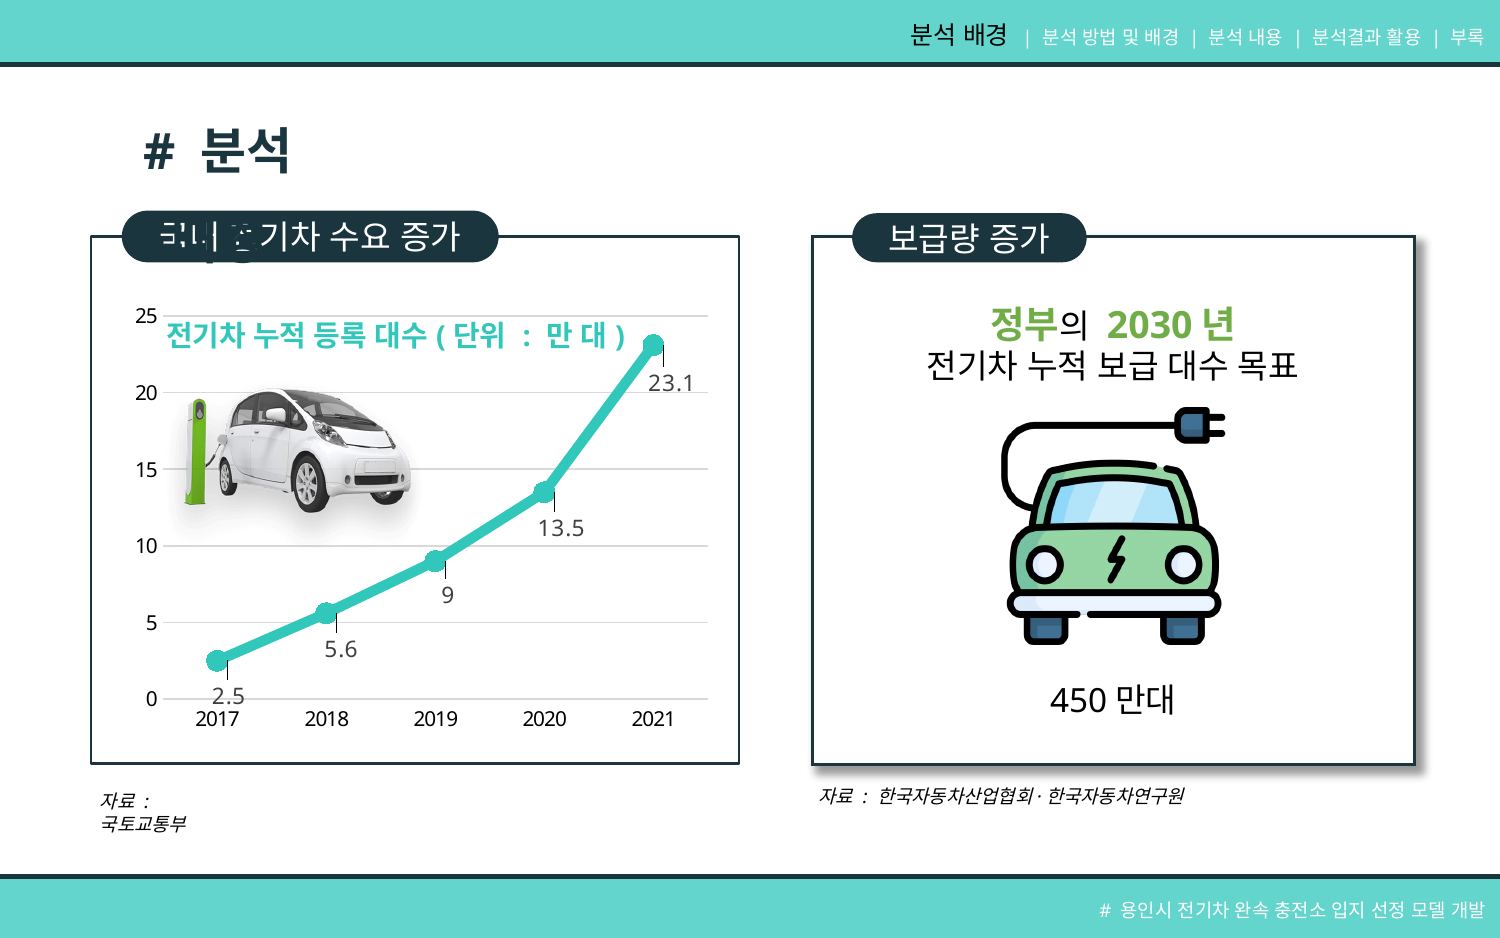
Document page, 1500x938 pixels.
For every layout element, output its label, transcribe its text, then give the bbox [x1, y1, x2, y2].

text_box # 용인시 전기차 완속 충전소 입지 선정 모델 개발 [1011, 879, 1500, 929]
text_box 분석 배경 | 분석 방법 및 배경 | 분석 내용 | 분석결과 활용 | 부록 [872, 0, 1500, 57]
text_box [85, 211, 1415, 821]
text_box [0, 875, 1500, 938]
text_box # 분석 배경 [82, 82, 353, 277]
text_box [0, 0, 1500, 66]
